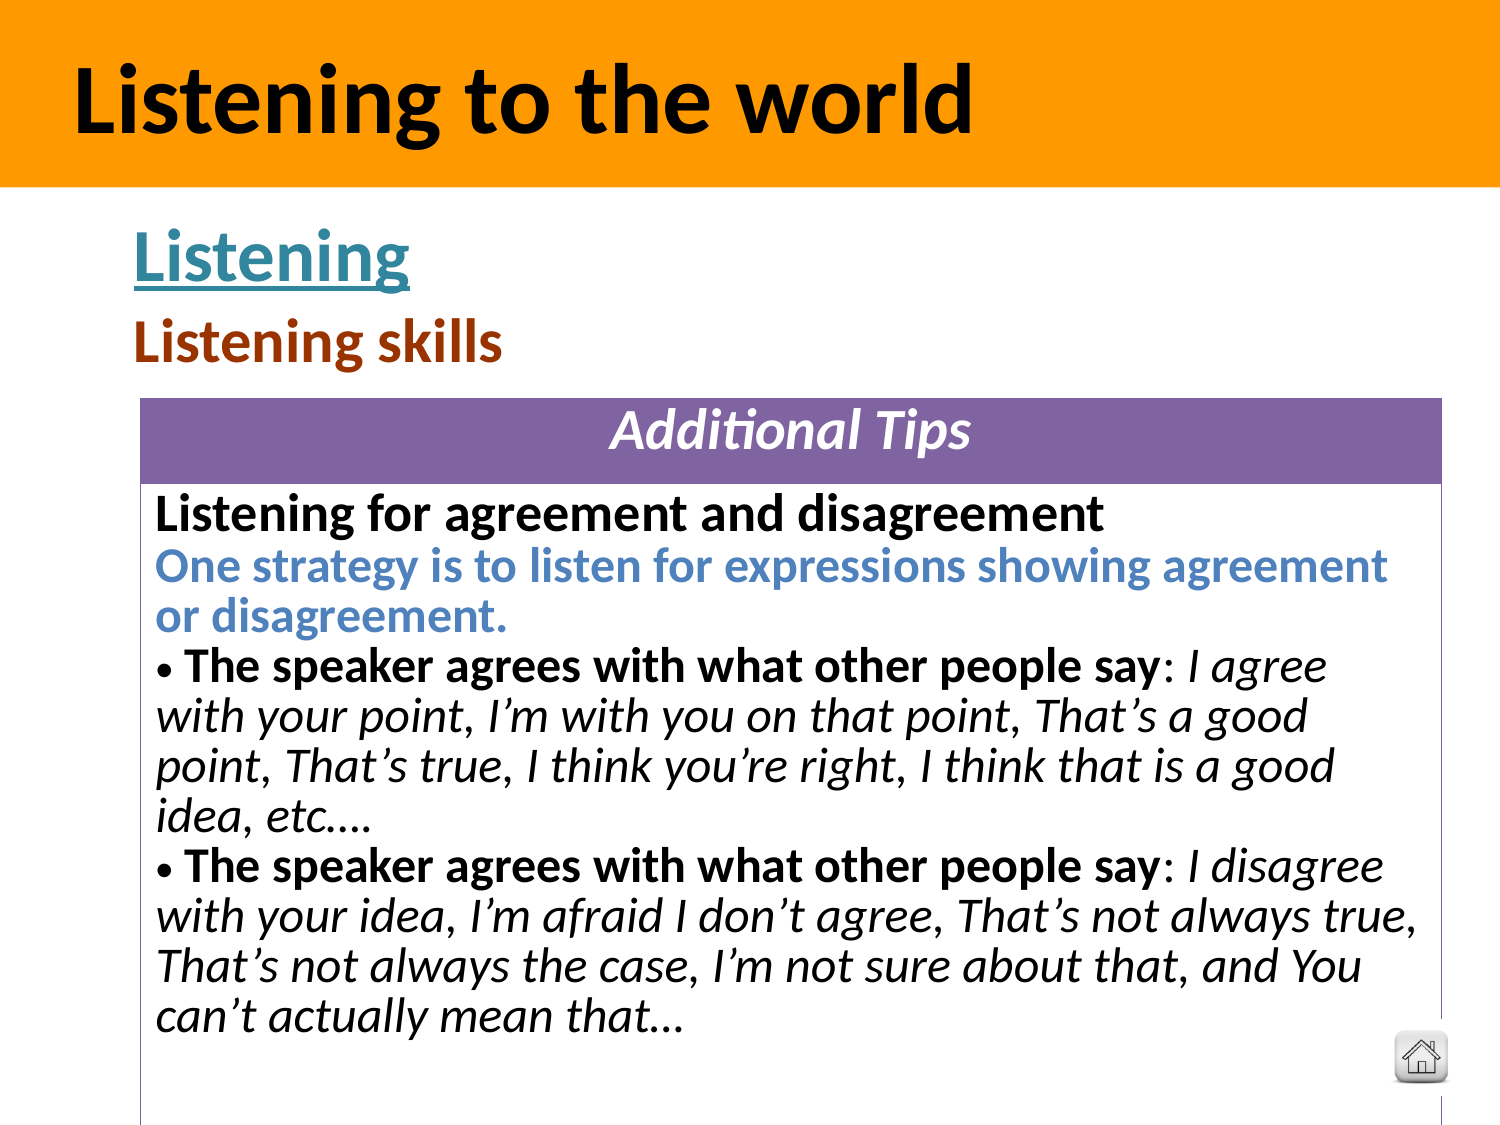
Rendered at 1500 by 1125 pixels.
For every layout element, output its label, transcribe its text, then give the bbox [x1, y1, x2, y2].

table_cell Listening for agreement and disagreement One strategy is to listen for expressions showing agreement or disagreement. The speaker agrees with what other people say: I agree with your point, I’m with you on that point, That’s a good point, That’s true, I think you’re right, I think that is a good idea, etc…. The speaker agrees with what other people say: I disagree with your idea, I’m afraid I don’t agree, That’s not always true, That’s not always the case, I’m not sure about that, and You can’t actually mean that… [141, 484, 1441, 1125]
table_header Additional Tips [141, 399, 1441, 483]
text_box Listening to the world [0, 0, 1500, 190]
picture [1382, 1019, 1460, 1097]
text_box Listening skills [118, 292, 764, 383]
text_box Listening [119, 199, 426, 292]
